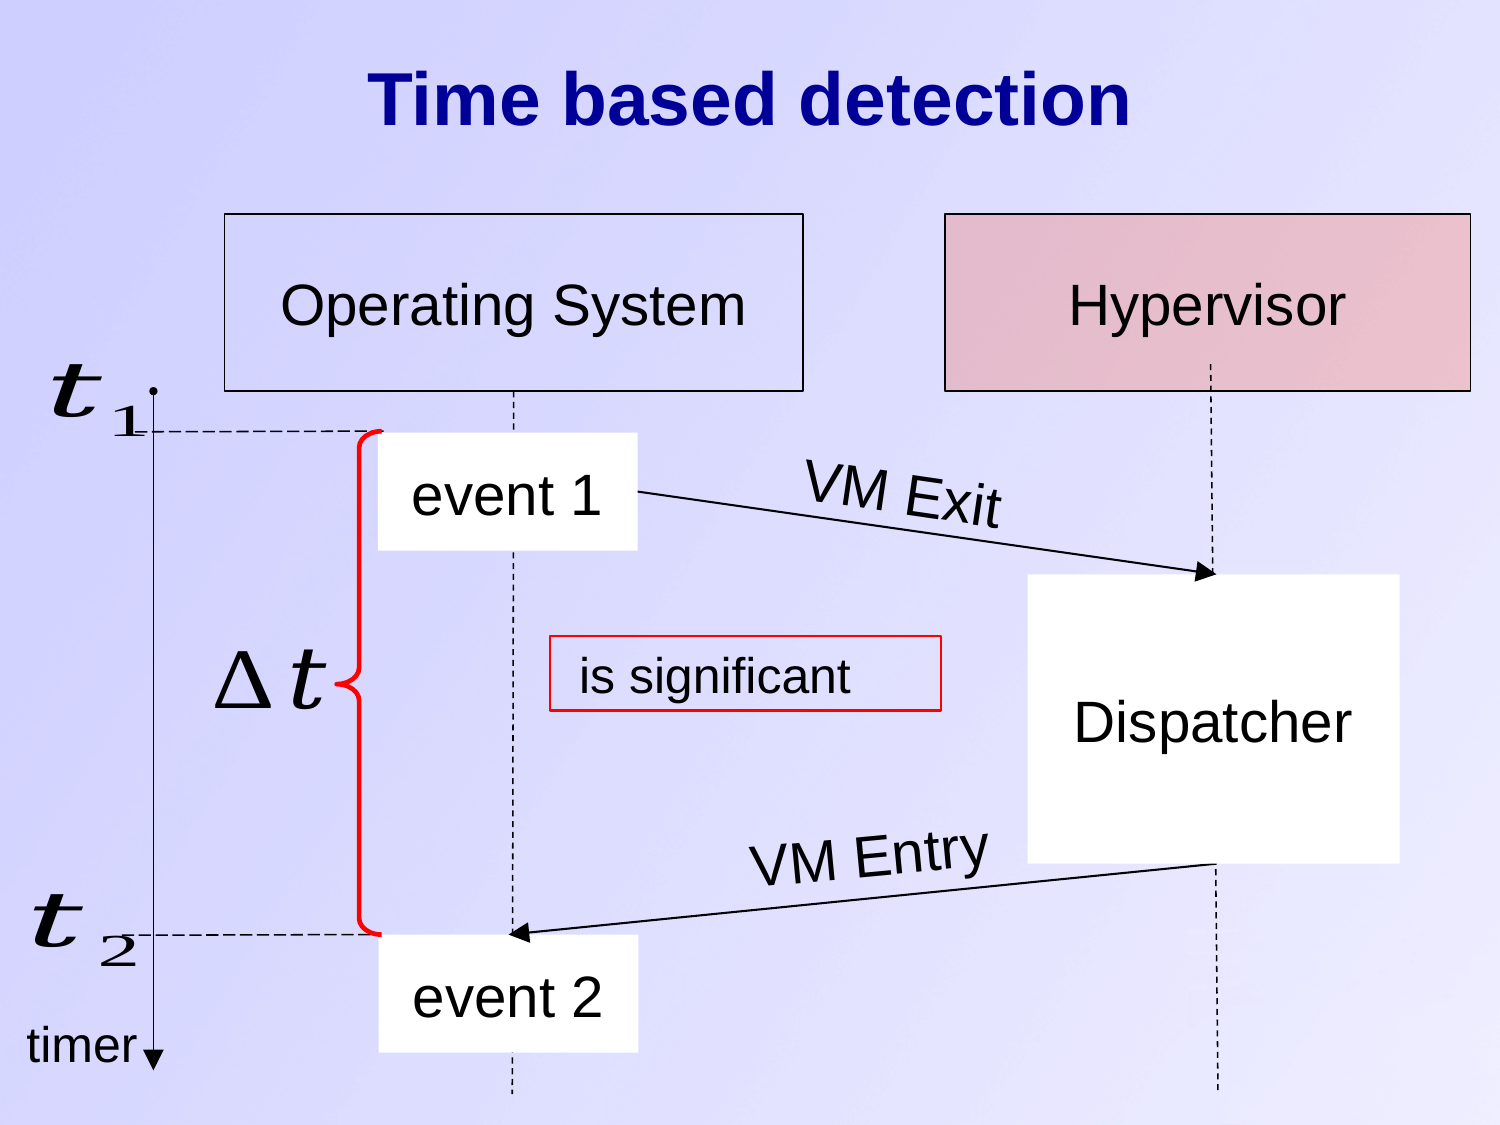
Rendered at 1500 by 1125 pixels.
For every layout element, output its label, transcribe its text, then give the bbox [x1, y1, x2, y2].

text_box VM Entry [712, 796, 1026, 862]
text_box [504, 932, 511, 1055]
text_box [508, 863, 1217, 935]
text_box [335, 441, 382, 936]
text_box [514, 940, 522, 1055]
text_box event 1 [382, 430, 506, 553]
text_box Dispatcher [1026, 582, 1205, 862]
text_box event 1 [520, 430, 640, 553]
text_box event 2 [377, 932, 506, 1055]
picture [0, 0, 1500, 1125]
text_box VM Exit [747, 426, 1062, 489]
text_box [637, 491, 1217, 575]
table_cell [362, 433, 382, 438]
text_box Hypervisor [944, 213, 1471, 392]
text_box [1210, 363, 1219, 491]
title Time based detection [53, 42, 1447, 149]
text_box Operating System [224, 213, 804, 392]
text_box timer [11, 1005, 153, 1081]
text_box event 2 [520, 943, 640, 1055]
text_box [1210, 580, 1219, 864]
text_box Dispatcher [1223, 572, 1402, 866]
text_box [1210, 941, 1219, 1095]
